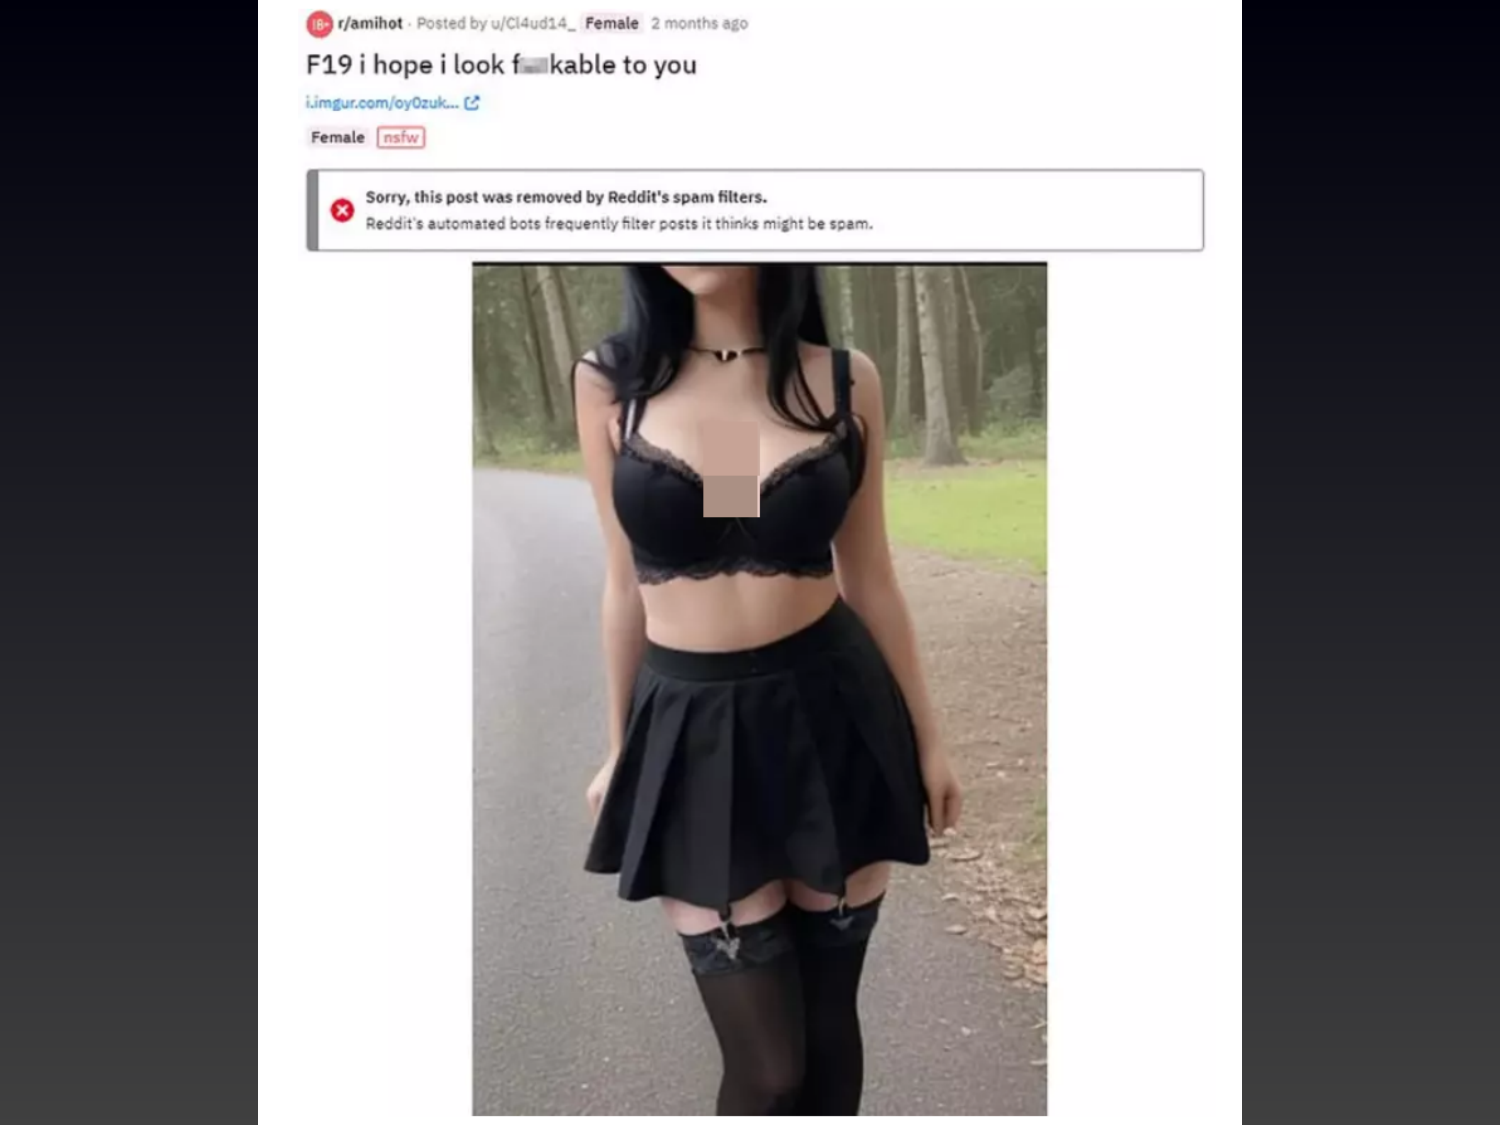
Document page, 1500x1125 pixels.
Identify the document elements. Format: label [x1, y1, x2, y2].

picture [258, 0, 1242, 1125]
